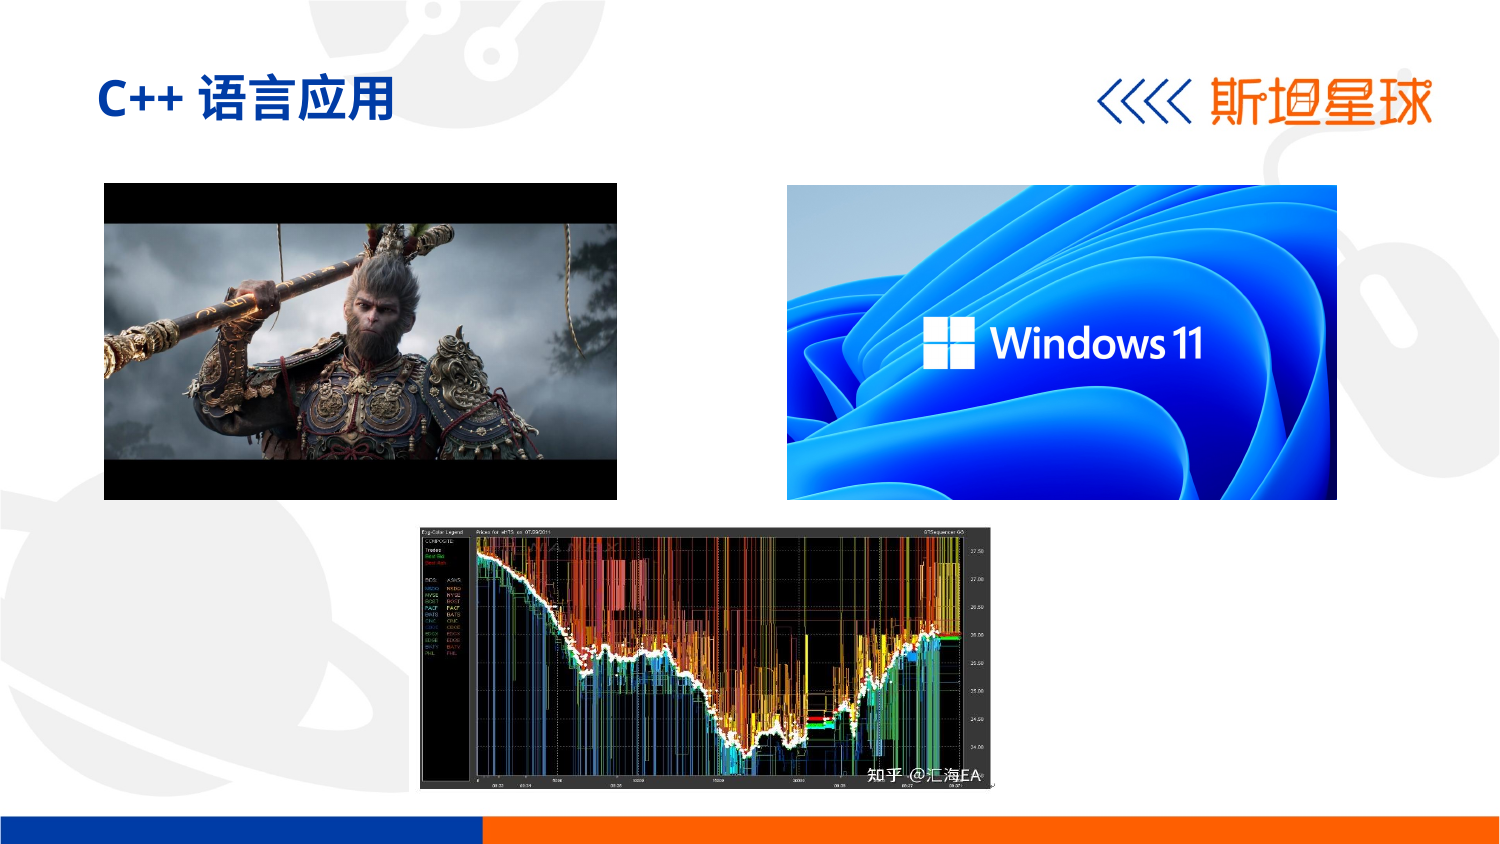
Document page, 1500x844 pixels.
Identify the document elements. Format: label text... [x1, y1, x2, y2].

text_box C++语言应用 [85, 60, 1143, 143]
picture [0, 0, 1500, 844]
